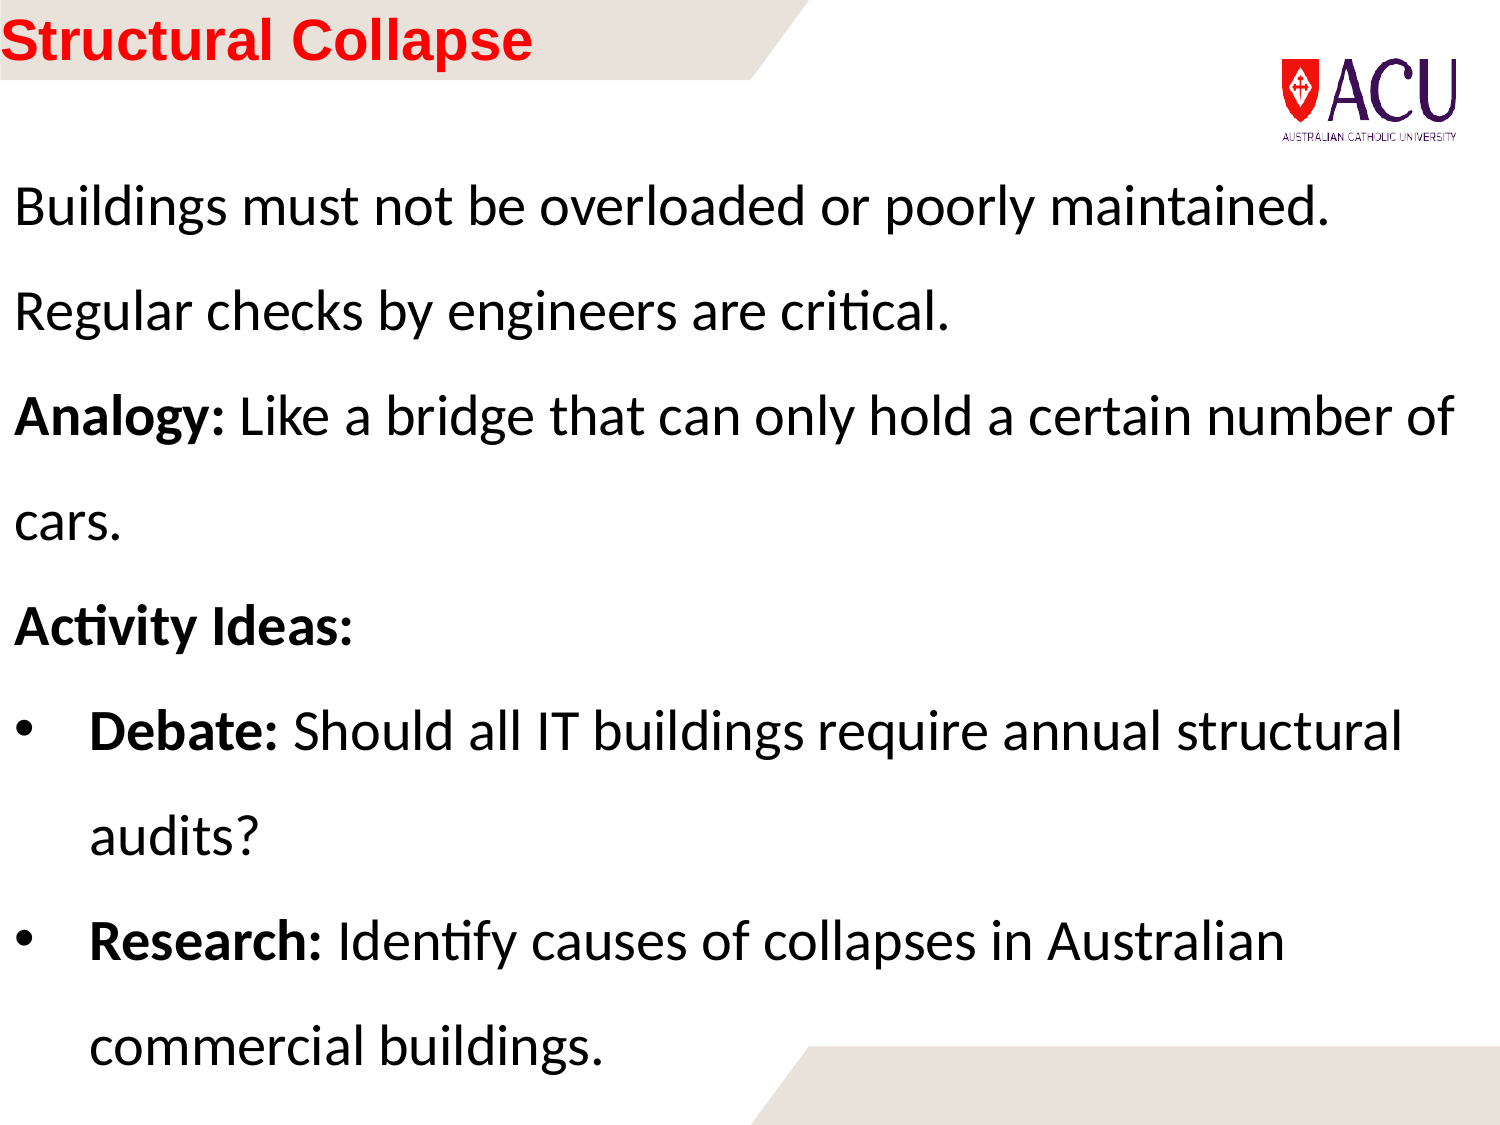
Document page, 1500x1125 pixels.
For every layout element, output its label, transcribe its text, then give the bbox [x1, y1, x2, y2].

text_box [0, 77, 1500, 153]
title Structural Collapse [0, 0, 1287, 77]
text_box Buildings must not be overloaded or poorly maintained. Regular checks by engineers are critical. Analogy: Like a bridge that can only hold a certain number of cars. Activity Ideas: Debate: Should all IT buildings require annual structural audits? Research: Identify causes of collapses in Australian commercial buildings. [0, 153, 1500, 1085]
picture [1287, 58, 1456, 77]
